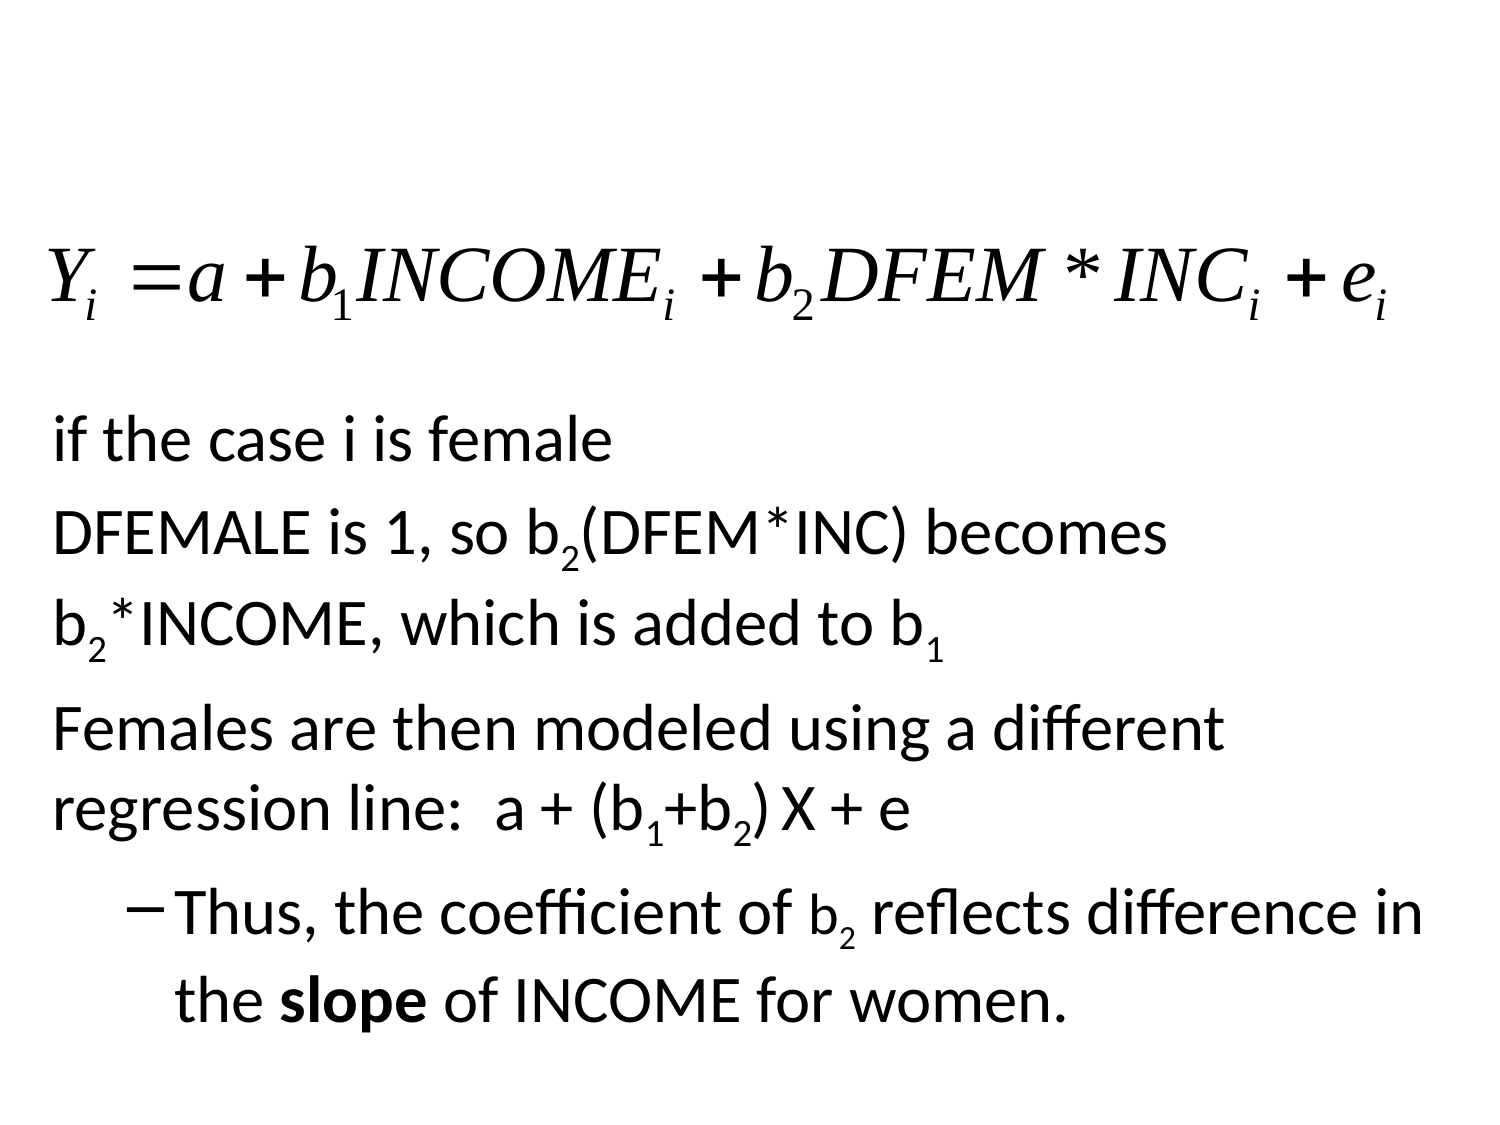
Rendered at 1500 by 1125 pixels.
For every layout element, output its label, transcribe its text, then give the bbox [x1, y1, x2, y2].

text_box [37, 221, 1402, 341]
text_box if the case i is female DFEMALE is 1, so b2(DFEM*INC) becomes b2*INCOME, which is added to b1 Females are then modeled using a different regression line: a + (b1+b2) X + e Thus, the coefficient of b2 reflects difference in the slope of INCOME for women. [37, 387, 1463, 1125]
